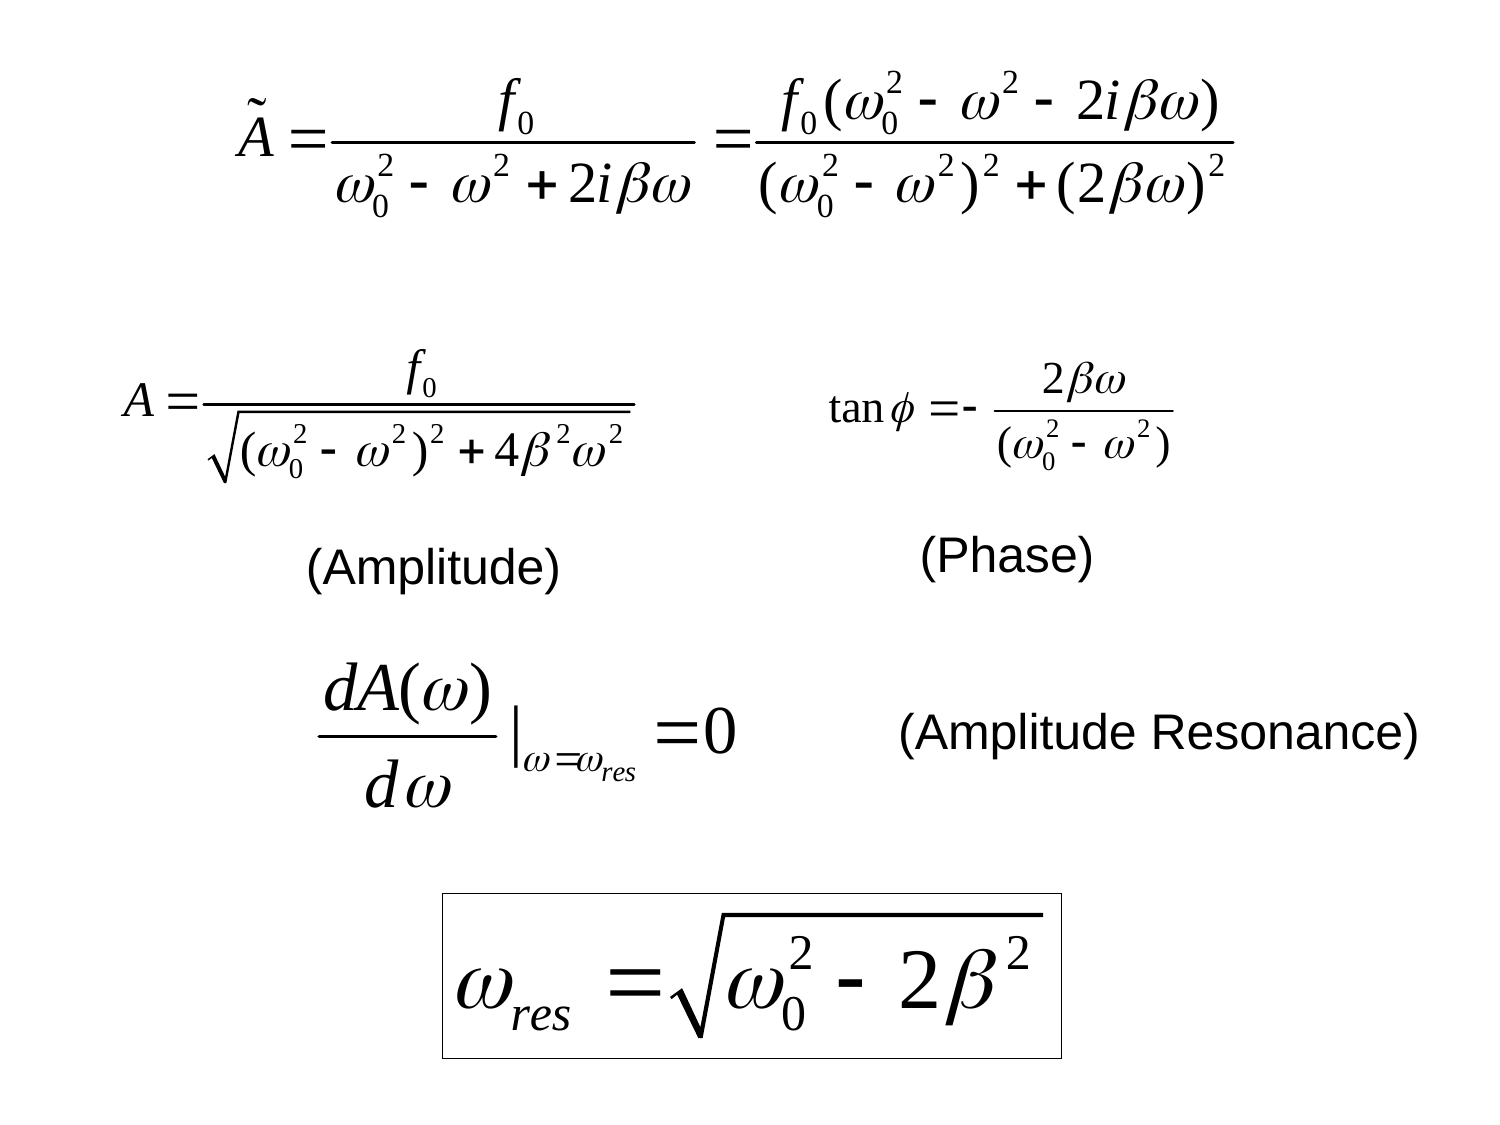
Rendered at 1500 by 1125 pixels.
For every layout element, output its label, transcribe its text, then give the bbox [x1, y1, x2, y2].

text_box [442, 892, 1062, 1059]
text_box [224, 54, 1247, 230]
text_box (Phase) [904, 515, 1110, 590]
text_box (Amplitude Resonance) [883, 692, 1436, 768]
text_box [307, 644, 748, 823]
text_box (Amplitude) [291, 527, 577, 602]
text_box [820, 349, 1185, 480]
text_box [111, 337, 644, 492]
